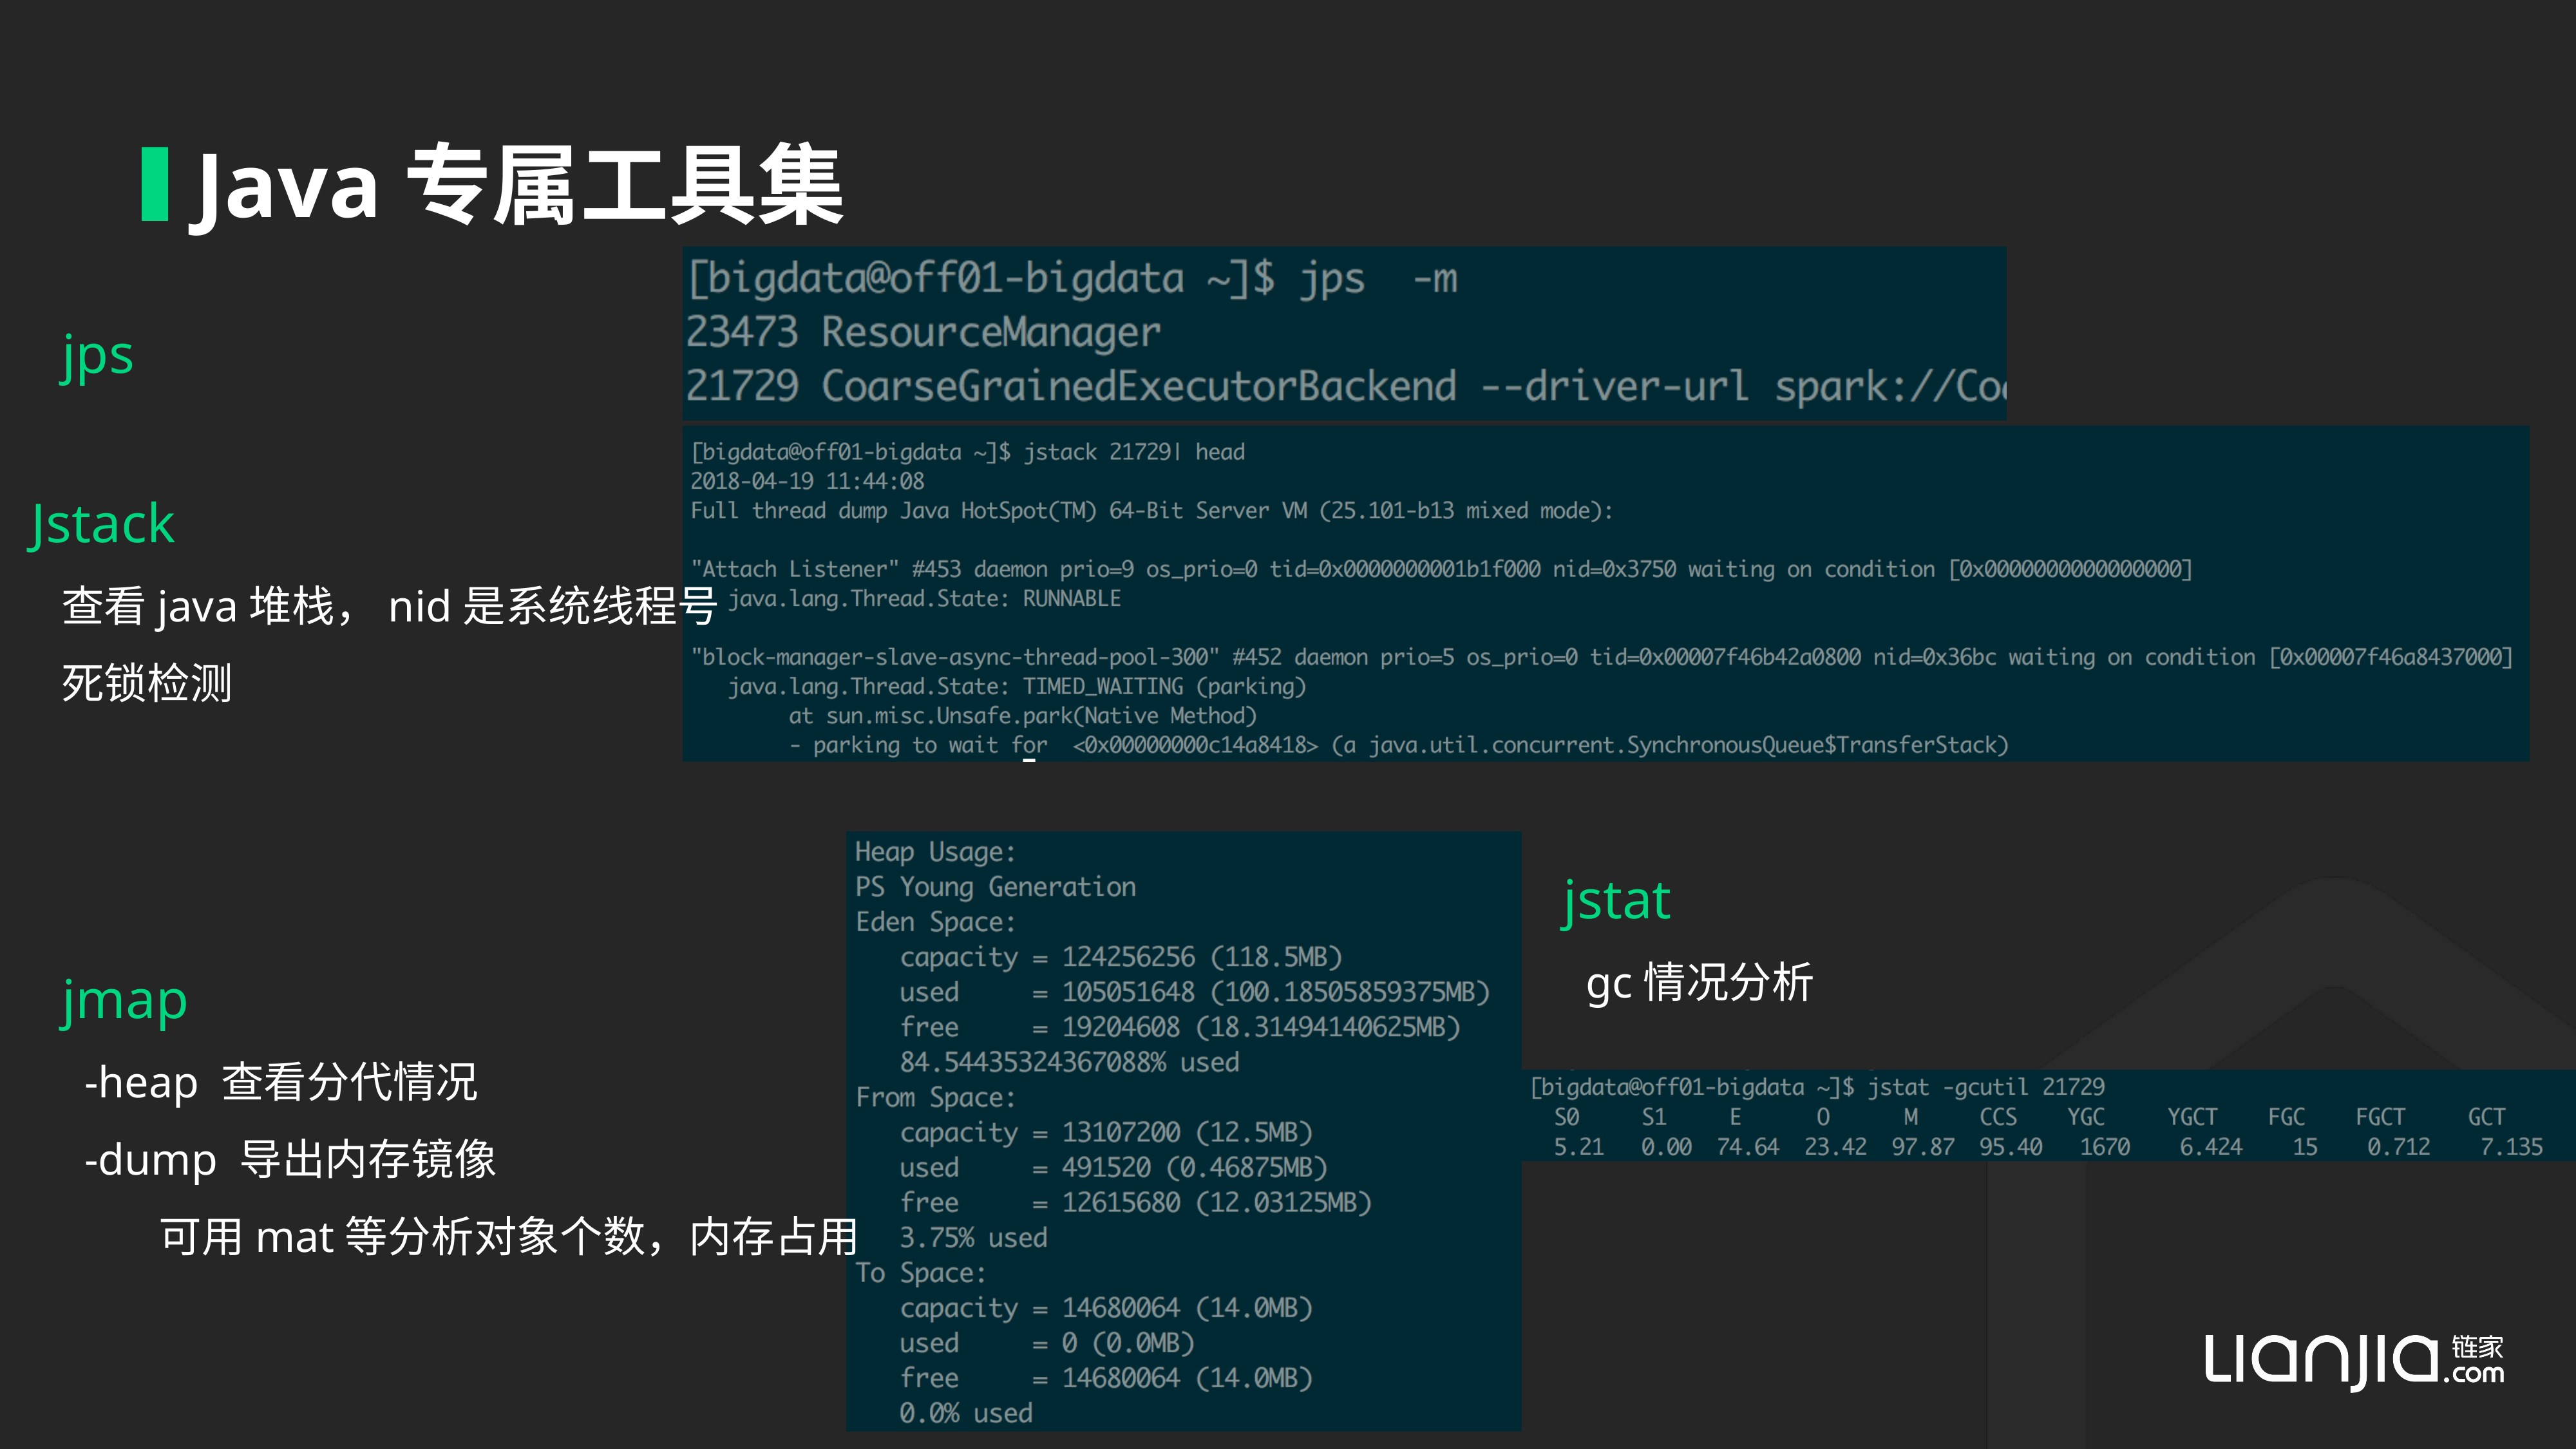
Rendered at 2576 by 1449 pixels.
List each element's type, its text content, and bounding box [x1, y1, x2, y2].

picture [1094, 1157, 1106, 1177]
picture [2407, 1138, 2418, 1155]
picture [1065, 1191, 1077, 1211]
picture [2146, 652, 2156, 665]
picture [858, 1086, 870, 1106]
picture [1669, 1077, 1680, 1095]
picture [840, 472, 850, 489]
picture [902, 1366, 915, 1387]
picture [2483, 1138, 2493, 1155]
picture [1844, 1076, 1854, 1097]
text_box jmap -heap 查看分代情况 -dump 导出内存镜像 可用mat等分析对象个数，内存占用 [52, 927, 846, 1266]
picture [1093, 1191, 1107, 1213]
picture [711, 369, 730, 400]
picture [871, 1267, 885, 1283]
picture [1641, 560, 1651, 576]
picture [1037, 565, 1047, 576]
picture [1444, 648, 1454, 665]
picture [945, 1372, 958, 1388]
picture [2369, 1138, 2381, 1155]
picture [1852, 741, 1861, 752]
picture [976, 952, 986, 966]
picture [1256, 1016, 1269, 1037]
picture [802, 472, 813, 489]
picture [1212, 1367, 1224, 1387]
picture [1108, 882, 1121, 896]
picture [2009, 652, 2033, 665]
picture [2281, 648, 2293, 665]
picture [1579, 506, 1589, 518]
picture [961, 1302, 973, 1318]
picture [1806, 1138, 1817, 1155]
picture [1506, 386, 1522, 390]
picture [1005, 1232, 1017, 1247]
picture [851, 589, 875, 606]
picture [1481, 652, 1490, 665]
picture [1719, 1138, 1729, 1155]
picture [1033, 991, 1048, 998]
picture [1122, 560, 1133, 577]
picture [1009, 916, 1013, 921]
picture [1813, 741, 1824, 753]
picture [2081, 1108, 2092, 1125]
picture [2069, 1078, 2079, 1095]
picture [1993, 1079, 2004, 1095]
picture [2121, 652, 2132, 665]
picture [765, 444, 776, 460]
picture [1359, 981, 1372, 1002]
picture [1025, 589, 1036, 606]
picture [1665, 741, 1676, 753]
picture [1233, 736, 1257, 753]
picture [1009, 846, 1013, 851]
picture [1063, 1332, 1077, 1353]
picture [2294, 1108, 2305, 1125]
picture [1137, 1157, 1151, 1177]
picture [1667, 1138, 1692, 1155]
picture [1951, 559, 1960, 581]
picture [945, 1157, 958, 1177]
picture [1061, 501, 1096, 522]
picture [1345, 741, 1356, 753]
picture [2358, 1108, 2367, 1124]
picture [1003, 952, 1018, 972]
picture [975, 711, 986, 724]
picture [765, 594, 776, 607]
picture [2060, 652, 2069, 665]
picture [1246, 506, 1257, 518]
picture [931, 1302, 943, 1322]
picture [914, 323, 933, 347]
picture [1037, 448, 1046, 460]
picture [1881, 1083, 1891, 1095]
picture [916, 1127, 929, 1142]
picture [2219, 1138, 2230, 1155]
picture [822, 262, 844, 293]
picture [1222, 736, 1232, 752]
picture [889, 711, 898, 723]
picture [975, 560, 998, 577]
picture [1259, 682, 1267, 694]
picture [1247, 706, 1256, 727]
picture [1285, 981, 1298, 1001]
picture [886, 1092, 915, 1107]
picture [1279, 377, 1298, 400]
picture [828, 442, 838, 459]
picture [1307, 741, 1318, 752]
picture [1604, 737, 1614, 753]
picture [1685, 377, 1705, 402]
picture [703, 560, 715, 576]
picture [1005, 1402, 1032, 1423]
picture [1388, 1016, 1401, 1036]
picture [963, 741, 973, 753]
picture [872, 876, 885, 896]
picture [1556, 1083, 1564, 1095]
picture [841, 741, 850, 752]
picture [1868, 369, 1888, 400]
picture [1234, 706, 1244, 724]
picture [1933, 369, 1956, 402]
picture [1875, 565, 1884, 576]
picture [1112, 589, 1121, 606]
picture [791, 560, 800, 576]
picture [1407, 652, 1416, 665]
picture [1656, 1077, 1667, 1095]
picture [976, 1127, 986, 1141]
picture [1098, 565, 1122, 577]
picture [925, 741, 936, 753]
picture [755, 261, 821, 302]
picture [864, 565, 875, 577]
picture [984, 377, 1003, 400]
picture [878, 565, 887, 576]
picture [1122, 1367, 1181, 1388]
picture [983, 260, 1003, 292]
picture [1271, 648, 1282, 665]
picture [2270, 1108, 2280, 1124]
picture [852, 711, 862, 723]
picture [1260, 506, 1269, 518]
picture [846, 323, 866, 347]
picture [990, 1232, 1002, 1247]
picture [1756, 1138, 1780, 1155]
picture [1094, 1051, 1106, 1071]
picture [889, 448, 898, 459]
picture [1456, 560, 1466, 576]
picture [1793, 1083, 1804, 1095]
picture [1245, 1384, 1249, 1388]
picture [728, 652, 739, 665]
picture [2221, 652, 2229, 665]
picture [916, 952, 929, 967]
picture [1505, 506, 1515, 518]
picture [1551, 377, 1569, 400]
picture [1079, 1191, 1091, 1211]
picture [1763, 736, 1786, 757]
picture [1227, 946, 1239, 966]
picture [1230, 259, 1248, 300]
picture [938, 444, 949, 460]
picture [1981, 1108, 1992, 1125]
picture [1245, 1208, 1249, 1213]
picture [1299, 1016, 1329, 1037]
picture [1077, 1016, 1092, 1037]
picture [1003, 1302, 1018, 1323]
picture [1315, 1155, 1327, 1181]
picture [961, 1127, 973, 1142]
picture [901, 682, 912, 694]
picture [1212, 945, 1224, 971]
text_box jps [52, 282, 232, 389]
picture [931, 1162, 943, 1177]
picture [1110, 707, 1121, 724]
picture [815, 682, 838, 699]
picture [1197, 1191, 1209, 1216]
picture [1094, 981, 1122, 1002]
picture [1209, 377, 1228, 402]
picture [1284, 1016, 1299, 1036]
picture [918, 1372, 929, 1387]
picture [1009, 1092, 1013, 1096]
picture [1593, 377, 1616, 400]
picture [902, 1051, 930, 1072]
picture [916, 882, 929, 896]
picture [990, 1408, 1002, 1423]
picture [1415, 278, 1431, 282]
picture [851, 677, 875, 694]
picture [1980, 377, 2007, 402]
picture [1477, 980, 1489, 1005]
picture [2306, 648, 2354, 665]
picture [1141, 377, 1162, 400]
picture [2118, 1138, 2130, 1155]
picture [1160, 565, 1170, 577]
picture [1642, 1138, 1654, 1155]
picture [2072, 652, 2095, 670]
picture [931, 911, 943, 932]
picture [802, 682, 813, 694]
picture [916, 1162, 928, 1177]
picture [1665, 648, 1714, 665]
picture [878, 682, 887, 694]
picture [1980, 1138, 1992, 1155]
picture [1074, 736, 1109, 753]
picture [1037, 677, 1046, 694]
picture [1271, 1191, 1283, 1213]
picture [753, 472, 777, 489]
picture [1271, 561, 1282, 577]
picture [1345, 981, 1357, 1002]
picture [1432, 502, 1442, 518]
picture [989, 1122, 1003, 1142]
picture [945, 952, 958, 967]
picture [2181, 1108, 2218, 1125]
picture [2369, 1108, 2406, 1125]
picture [1034, 1051, 1047, 1071]
picture [1739, 565, 1748, 576]
picture [766, 560, 776, 576]
picture [1896, 395, 1903, 402]
picture [2183, 559, 2191, 581]
picture [857, 876, 870, 896]
picture [1382, 652, 1392, 669]
picture [1300, 1191, 1312, 1211]
picture [999, 711, 1010, 724]
picture [1912, 741, 1922, 753]
picture [1665, 386, 1680, 390]
picture [878, 594, 887, 606]
picture [1005, 1051, 1018, 1072]
picture [1223, 506, 1232, 518]
picture [1086, 706, 1109, 724]
picture [1212, 1121, 1224, 1141]
picture [950, 448, 961, 460]
picture [1197, 707, 1208, 724]
picture [974, 652, 998, 670]
picture [1094, 882, 1104, 896]
picture [1241, 1157, 1254, 1177]
picture [1332, 565, 1343, 576]
picture [716, 502, 725, 518]
picture [891, 323, 912, 347]
picture [846, 1219, 855, 1255]
picture [853, 736, 862, 752]
picture [1370, 502, 1380, 518]
picture [1254, 377, 1275, 402]
picture [1062, 706, 1072, 723]
picture [945, 981, 958, 1002]
picture [1756, 1078, 1779, 1095]
picture [959, 369, 980, 402]
picture [1937, 652, 1947, 665]
picture [1212, 1191, 1224, 1211]
picture [1333, 502, 1343, 518]
picture [1187, 377, 1207, 402]
picture [1034, 1311, 1048, 1314]
picture [729, 682, 737, 699]
picture [976, 1092, 988, 1107]
picture [1065, 1121, 1077, 1141]
picture [950, 590, 961, 607]
picture [840, 652, 850, 665]
picture [1788, 565, 1799, 577]
picture [1948, 737, 1959, 753]
picture [913, 652, 925, 665]
picture [1830, 1077, 1839, 1099]
picture [873, 1092, 885, 1106]
picture [914, 472, 924, 489]
picture [853, 652, 862, 665]
picture [901, 876, 914, 896]
picture [900, 1402, 915, 1423]
picture [2420, 1138, 2430, 1155]
picture [1752, 741, 1761, 753]
picture [1065, 946, 1077, 966]
picture [1127, 1349, 1131, 1353]
picture [824, 315, 845, 346]
picture [1493, 506, 1503, 518]
picture [1905, 1108, 1917, 1124]
picture [1910, 369, 1934, 402]
picture [1777, 377, 1795, 402]
picture [1163, 269, 1184, 293]
picture [1567, 565, 1576, 576]
picture [858, 911, 869, 931]
picture [1526, 369, 1547, 402]
picture [916, 987, 928, 1002]
picture [2007, 1083, 2015, 1095]
picture [1715, 648, 1725, 665]
picture [710, 315, 755, 348]
picture [716, 648, 725, 665]
picture [728, 561, 739, 577]
text_box jstat gc情况分析 [1554, 828, 2273, 1011]
picture [1282, 502, 1307, 518]
picture [1225, 1367, 1240, 1387]
picture [1245, 1138, 1249, 1142]
picture [1110, 736, 1208, 753]
picture [901, 652, 912, 665]
picture [1108, 946, 1121, 966]
picture [1235, 682, 1244, 694]
picture [963, 652, 972, 665]
picture [946, 1227, 958, 1247]
picture [1094, 1331, 1105, 1356]
picture [1900, 565, 1908, 576]
picture [1034, 368, 1039, 373]
picture [765, 682, 776, 694]
picture [2394, 1138, 2405, 1155]
picture [1167, 1016, 1180, 1037]
picture [931, 841, 943, 862]
picture [958, 261, 981, 293]
picture [2069, 1108, 2080, 1124]
picture [1025, 711, 1047, 728]
picture [733, 269, 750, 292]
picture [803, 652, 826, 665]
picture [790, 506, 813, 518]
picture [931, 1338, 943, 1353]
picture [2519, 1138, 2530, 1155]
picture [987, 682, 998, 694]
picture [876, 711, 888, 723]
picture [1578, 368, 1584, 373]
picture [989, 947, 1003, 967]
picture [1961, 648, 1984, 665]
picture [1542, 648, 1578, 665]
picture [1642, 377, 1660, 400]
picture [1274, 963, 1279, 967]
picture [1152, 981, 1195, 1002]
picture [1346, 377, 1365, 402]
picture [975, 1408, 987, 1423]
picture [1629, 560, 1639, 577]
picture [1226, 1016, 1239, 1037]
picture [913, 589, 924, 607]
picture [1012, 506, 1035, 522]
picture [1738, 648, 1788, 665]
picture [1209, 506, 1220, 518]
picture [1034, 1030, 1048, 1033]
picture [1443, 737, 1454, 753]
picture [902, 1262, 914, 1283]
picture [1122, 1051, 1135, 1072]
picture [688, 369, 708, 400]
picture [1023, 677, 1036, 694]
picture [1019, 1227, 1047, 1247]
picture [1036, 589, 1047, 607]
picture [864, 506, 887, 522]
picture [1048, 677, 1071, 694]
picture [1107, 1051, 1122, 1072]
picture [946, 882, 958, 896]
picture [1024, 649, 1035, 665]
picture [1492, 652, 1515, 669]
picture [1097, 677, 1110, 694]
picture [916, 1302, 929, 1318]
picture [1025, 448, 1033, 464]
picture [1957, 369, 1978, 402]
picture [852, 506, 862, 518]
picture [1801, 565, 1812, 576]
picture [1123, 1191, 1135, 1213]
picture [1481, 506, 1490, 518]
picture [1493, 559, 1504, 576]
picture [1111, 443, 1121, 459]
picture [1024, 741, 1035, 753]
picture [1172, 648, 1208, 665]
picture [1605, 1079, 1616, 1095]
picture [1137, 1191, 1180, 1213]
picture [1009, 857, 1013, 862]
picture [1591, 649, 1602, 665]
picture [1271, 682, 1294, 699]
picture [1981, 1083, 1991, 1095]
picture [889, 741, 900, 757]
picture [1406, 741, 1417, 753]
picture [1640, 741, 1663, 757]
picture [1579, 741, 1589, 753]
picture [1056, 259, 1062, 265]
picture [1918, 1079, 1929, 1095]
picture [1256, 1157, 1269, 1177]
picture [1168, 946, 1195, 967]
picture [963, 682, 973, 694]
picture [916, 1338, 928, 1353]
picture [926, 652, 936, 665]
picture [1518, 741, 1528, 752]
picture [1197, 1016, 1209, 1041]
picture [1431, 741, 1441, 753]
picture [1653, 560, 1676, 577]
picture [1370, 741, 1378, 757]
picture [1245, 1033, 1249, 1037]
picture [1037, 648, 1047, 665]
picture [2466, 648, 2502, 665]
picture [1005, 882, 1018, 896]
picture [1900, 735, 1911, 752]
picture [1124, 443, 1133, 459]
picture [1358, 652, 1368, 665]
picture [1234, 443, 1244, 460]
picture [1300, 1366, 1312, 1392]
picture [1322, 269, 1343, 301]
picture [1718, 1078, 1729, 1095]
picture [1212, 1297, 1224, 1317]
picture [1255, 258, 1274, 296]
picture [1998, 735, 2008, 756]
picture [1404, 1016, 1432, 1037]
picture [914, 711, 924, 724]
picture [975, 678, 986, 694]
picture [2206, 1335, 2504, 1393]
picture [1140, 262, 1161, 293]
picture [1135, 711, 1146, 723]
picture [1694, 1078, 1704, 1095]
picture [1000, 652, 1010, 665]
picture [1896, 377, 1903, 384]
picture [2158, 652, 2169, 665]
picture [931, 1267, 943, 1283]
picture [1869, 1083, 1877, 1100]
picture [1074, 677, 1084, 694]
picture [1931, 1138, 1942, 1155]
picture [901, 1338, 913, 1353]
picture [1019, 882, 1032, 896]
picture [1197, 677, 1207, 697]
picture [1143, 323, 1161, 346]
picture [1209, 741, 1220, 753]
picture [1691, 741, 1700, 752]
picture [1730, 1138, 1742, 1155]
picture [1065, 981, 1077, 1001]
picture [1727, 561, 1738, 577]
picture [1181, 1157, 1195, 1177]
picture [753, 594, 764, 606]
picture [1468, 652, 1479, 665]
picture [2206, 1138, 2218, 1155]
picture [951, 560, 961, 577]
picture [869, 323, 888, 347]
picture [1094, 1016, 1106, 1036]
picture [1850, 565, 1861, 576]
picture [961, 952, 973, 967]
picture [1110, 677, 1122, 694]
picture [1200, 1173, 1205, 1177]
picture [1086, 565, 1095, 576]
picture [1064, 1051, 1092, 1072]
picture [1689, 565, 1713, 577]
picture [2368, 647, 2379, 665]
picture [938, 706, 949, 724]
picture [950, 652, 961, 665]
picture [1065, 1297, 1077, 1317]
picture [777, 369, 799, 402]
picture [1419, 652, 1443, 665]
picture [1033, 1202, 1048, 1209]
picture [865, 741, 873, 752]
picture [827, 561, 838, 577]
picture [945, 1022, 958, 1037]
picture [1209, 565, 1218, 576]
picture [1937, 736, 1947, 753]
picture [2018, 1078, 2028, 1095]
picture [1346, 269, 1364, 293]
picture [1403, 981, 1416, 1002]
picture [1108, 1157, 1121, 1177]
picture [902, 1127, 914, 1142]
picture [2107, 1138, 2117, 1155]
picture [2181, 1138, 2193, 1155]
picture [931, 1227, 943, 1247]
picture [960, 323, 980, 347]
picture [1906, 1138, 1917, 1155]
picture [1074, 706, 1084, 727]
picture [1123, 946, 1135, 967]
picture [790, 589, 799, 606]
picture [1009, 1103, 1013, 1107]
picture [2245, 652, 2255, 665]
picture [1739, 741, 1749, 753]
picture [754, 648, 764, 665]
picture [1924, 565, 1935, 576]
picture [950, 678, 961, 694]
picture [1727, 647, 1738, 665]
picture [1095, 323, 1116, 356]
picture [802, 594, 813, 607]
picture [1148, 648, 1157, 665]
picture [1493, 741, 1503, 753]
picture [1208, 276, 1231, 285]
picture [1300, 1121, 1312, 1146]
picture [815, 442, 826, 459]
picture [2294, 652, 2304, 665]
picture [1433, 981, 1474, 1002]
picture [2417, 648, 2441, 665]
picture [1888, 652, 1896, 665]
picture [1221, 560, 1258, 577]
picture [990, 916, 1003, 932]
picture [1211, 648, 1214, 654]
picture [823, 369, 844, 402]
picture [1198, 565, 1208, 576]
picture [2007, 1108, 2017, 1125]
picture [2503, 647, 2512, 669]
picture [778, 443, 813, 460]
picture [1138, 1121, 1150, 1141]
picture [1077, 1297, 1121, 1318]
picture [889, 594, 912, 607]
picture [1580, 1078, 1604, 1095]
picture [753, 502, 764, 518]
picture [1034, 1381, 1048, 1384]
picture [1048, 1051, 1063, 1071]
picture [1075, 565, 1084, 576]
picture [1593, 1138, 1604, 1155]
picture [756, 315, 776, 346]
picture [963, 711, 972, 724]
picture [1468, 736, 1477, 752]
picture [1007, 278, 1023, 282]
picture [1153, 946, 1165, 966]
picture [693, 502, 702, 518]
picture [685, 587, 712, 598]
picture [864, 472, 888, 489]
picture [2207, 649, 2218, 665]
picture [2232, 652, 2243, 665]
picture [828, 472, 838, 489]
picture [741, 565, 752, 577]
picture [989, 876, 1003, 896]
picture [1124, 711, 1132, 723]
picture [1164, 377, 1184, 402]
picture [1283, 736, 1294, 752]
picture [753, 565, 764, 577]
picture [1197, 1366, 1209, 1392]
picture [1107, 1332, 1122, 1353]
picture [1050, 882, 1062, 896]
picture [1247, 677, 1257, 694]
picture [1033, 1342, 1048, 1349]
picture [959, 1227, 974, 1247]
picture [1160, 506, 1169, 518]
picture [1285, 946, 1327, 967]
picture [1050, 652, 1059, 665]
picture [1300, 981, 1313, 1002]
picture [1343, 1016, 1387, 1037]
picture [717, 448, 725, 459]
picture [949, 741, 962, 752]
picture [2057, 1078, 2067, 1095]
picture [1715, 565, 1723, 576]
picture [1211, 1051, 1239, 1072]
picture [1137, 1332, 1179, 1353]
picture [1079, 1121, 1092, 1142]
picture [1974, 741, 1984, 753]
picture [1819, 1138, 1829, 1155]
picture [1530, 652, 1539, 665]
picture [990, 846, 1003, 862]
picture [913, 560, 937, 576]
picture [1124, 677, 1157, 694]
picture [1285, 1191, 1298, 1211]
picture [974, 451, 987, 455]
picture [1434, 269, 1457, 292]
picture [931, 1022, 943, 1037]
picture [1172, 502, 1183, 518]
picture [828, 711, 837, 724]
picture [1944, 1138, 1955, 1155]
picture [2094, 1138, 2105, 1155]
picture [1245, 1314, 1249, 1318]
picture [1050, 501, 1059, 522]
picture [1259, 736, 1282, 753]
picture [755, 369, 775, 400]
picture [1197, 1296, 1209, 1321]
picture [1061, 589, 1096, 606]
picture [1094, 1121, 1106, 1141]
picture [1226, 1191, 1239, 1211]
picture [1123, 981, 1135, 1002]
picture [1388, 981, 1401, 1002]
picture [729, 472, 739, 489]
picture [931, 1197, 943, 1213]
picture [902, 711, 911, 724]
picture [1862, 741, 1873, 753]
picture [1231, 370, 1252, 402]
picture [960, 882, 973, 902]
picture [1077, 1157, 1092, 1177]
picture [1555, 565, 1565, 576]
picture [1300, 269, 1316, 302]
picture [1826, 734, 1836, 754]
title Java专属工具集 [187, 103, 2361, 260]
picture [1197, 443, 1208, 459]
picture [1456, 741, 1464, 752]
picture [1050, 711, 1059, 723]
picture [1274, 998, 1279, 1002]
picture [946, 1051, 989, 1072]
picture [1004, 377, 1025, 402]
picture [1414, 369, 1456, 402]
picture [1591, 741, 1602, 752]
picture [931, 1086, 943, 1107]
picture [1092, 946, 1107, 966]
picture [1345, 502, 1356, 518]
picture [1617, 377, 1638, 402]
picture [1209, 682, 1232, 698]
picture [960, 1267, 973, 1283]
picture [1148, 443, 1158, 459]
picture [1034, 882, 1047, 896]
picture [1887, 561, 1898, 577]
picture [913, 737, 924, 753]
picture [1182, 1331, 1194, 1356]
picture [1344, 560, 1455, 577]
picture [1027, 261, 1048, 293]
picture [1000, 441, 1010, 461]
picture [2047, 649, 2058, 665]
picture [2230, 1138, 2243, 1155]
picture [1434, 1016, 1445, 1036]
picture [1381, 502, 1393, 518]
picture [692, 472, 702, 489]
picture [1110, 502, 1134, 518]
picture [1315, 1191, 1356, 1213]
picture [1259, 648, 1269, 665]
picture [733, 369, 753, 400]
picture [1050, 377, 1070, 400]
picture [935, 1068, 939, 1072]
picture [1061, 652, 1084, 665]
picture [902, 1191, 915, 1211]
picture [914, 259, 936, 292]
picture [1048, 444, 1059, 460]
picture [1533, 1077, 1553, 1099]
picture [931, 882, 943, 896]
picture [790, 677, 799, 694]
picture [1580, 1138, 1591, 1155]
picture [802, 708, 813, 724]
picture [1419, 502, 1430, 518]
picture [902, 916, 914, 931]
picture [902, 952, 914, 967]
picture [876, 443, 887, 460]
picture [980, 1278, 983, 1283]
picture [1330, 1016, 1342, 1036]
picture [1226, 1121, 1239, 1141]
picture [704, 506, 714, 518]
picture [704, 648, 715, 665]
picture [2532, 1138, 2543, 1155]
picture [1517, 502, 1528, 518]
picture [2356, 648, 2366, 665]
picture [1255, 1367, 1297, 1388]
picture [1837, 565, 1848, 577]
picture [2469, 1108, 2506, 1125]
picture [987, 502, 998, 518]
picture [901, 987, 913, 1002]
picture [963, 594, 973, 607]
picture [1234, 648, 1258, 665]
picture [1209, 448, 1232, 460]
picture [1837, 736, 1849, 752]
picture [1009, 927, 1013, 932]
picture [945, 1092, 973, 1112]
picture [872, 846, 899, 862]
picture [839, 502, 850, 518]
picture [1875, 652, 1885, 665]
picture [741, 682, 764, 694]
picture [1643, 1108, 1654, 1125]
picture [1956, 1083, 1967, 1100]
picture [963, 502, 986, 518]
picture [1242, 946, 1254, 966]
picture [1321, 501, 1330, 522]
picture [1390, 377, 1411, 402]
picture [1107, 1016, 1166, 1037]
picture [990, 1051, 1003, 1072]
picture [1255, 1191, 1269, 1213]
picture [2082, 1138, 2092, 1155]
picture [1616, 648, 1652, 665]
picture [1448, 1016, 1459, 1041]
picture [1578, 560, 1627, 577]
picture [945, 1302, 958, 1318]
picture [1148, 711, 1158, 724]
picture [840, 565, 850, 577]
picture [1034, 960, 1048, 963]
picture [1063, 1157, 1077, 1177]
picture [1271, 1157, 1312, 1177]
picture [1240, 981, 1269, 1002]
picture [1653, 652, 1663, 665]
picture [938, 259, 958, 292]
picture [936, 377, 957, 402]
picture [1994, 1138, 2004, 1155]
picture [1077, 981, 1092, 1002]
picture [930, 1402, 960, 1423]
picture [1330, 945, 1341, 971]
picture [902, 1302, 914, 1318]
picture [1752, 565, 1774, 582]
picture [1122, 1297, 1181, 1318]
picture [1118, 323, 1139, 347]
picture [1986, 736, 1996, 752]
picture [939, 323, 957, 346]
picture [2442, 648, 2452, 665]
picture [938, 589, 949, 607]
picture [1467, 506, 1479, 518]
picture [918, 1197, 929, 1211]
picture [931, 952, 943, 971]
picture [1073, 369, 1116, 402]
picture [946, 1267, 958, 1283]
picture [1065, 1016, 1077, 1036]
picture [975, 591, 985, 607]
picture [1099, 589, 1108, 606]
picture [1123, 1157, 1135, 1177]
picture [1986, 652, 1996, 665]
picture [987, 442, 996, 464]
picture [902, 1227, 914, 1247]
picture [1311, 259, 1317, 265]
picture [1119, 369, 1137, 400]
picture [889, 648, 898, 665]
picture [1817, 1086, 1830, 1090]
picture [2281, 1108, 2292, 1125]
picture [827, 652, 838, 670]
picture [982, 315, 1048, 347]
picture [1789, 648, 1799, 665]
picture [1038, 741, 1047, 752]
picture [1256, 1121, 1297, 1142]
picture [1074, 448, 1084, 460]
picture [1078, 877, 1091, 896]
picture [1359, 1191, 1371, 1216]
picture [1019, 1051, 1032, 1072]
picture [1826, 565, 1836, 577]
picture [1826, 648, 1861, 665]
picture [1148, 565, 1159, 577]
picture [1012, 735, 1023, 752]
picture [938, 560, 949, 577]
picture [1333, 735, 1342, 756]
picture [1028, 377, 1045, 400]
picture [974, 846, 988, 867]
picture [1788, 741, 1811, 753]
picture [1856, 1138, 1866, 1155]
picture [1072, 323, 1094, 347]
picture [815, 565, 825, 577]
picture [839, 443, 851, 460]
text_box Jstack 查看java堆栈，nid是系统线程号 死锁检测 [22, 451, 682, 713]
picture [1817, 1108, 1830, 1125]
picture [1419, 981, 1431, 1001]
picture [1846, 377, 1864, 400]
picture [1197, 502, 1208, 518]
picture [728, 502, 738, 518]
picture [739, 259, 744, 265]
picture [893, 377, 912, 400]
picture [1210, 1157, 1240, 1177]
picture [987, 737, 998, 753]
picture [1233, 506, 1245, 518]
picture [945, 1127, 958, 1142]
picture [976, 1302, 986, 1317]
picture [1556, 1138, 1566, 1155]
picture [1063, 882, 1077, 896]
picture [815, 502, 826, 518]
picture [946, 846, 958, 862]
picture [901, 443, 936, 464]
picture [1003, 1127, 1018, 1148]
picture [1320, 652, 1356, 665]
picture [1212, 1016, 1224, 1036]
picture [1225, 1297, 1240, 1317]
picture [2108, 652, 2119, 665]
picture [1781, 1079, 1792, 1095]
picture [913, 506, 937, 518]
picture [2081, 1078, 2092, 1095]
picture [1483, 386, 1499, 390]
picture [1151, 1121, 1180, 1142]
picture [1212, 980, 1224, 1005]
picture [2018, 1138, 2043, 1155]
picture [1321, 377, 1343, 402]
picture [682, 603, 717, 625]
picture [1875, 741, 1885, 752]
picture [717, 472, 727, 489]
picture [1906, 1083, 1917, 1095]
picture [766, 502, 776, 518]
picture [976, 741, 984, 752]
picture [951, 711, 961, 723]
picture [1108, 1191, 1121, 1211]
picture [2307, 1138, 2317, 1155]
picture [1656, 1108, 1666, 1124]
picture [1283, 565, 1293, 576]
picture [1034, 1377, 1048, 1379]
picture [729, 594, 737, 611]
picture [1123, 1121, 1135, 1141]
picture [1395, 502, 1405, 518]
picture [1862, 560, 1873, 577]
picture [1061, 565, 1072, 581]
picture [987, 594, 998, 607]
picture [1182, 1057, 1194, 1072]
picture [988, 706, 999, 723]
picture [778, 315, 799, 348]
picture [916, 1267, 929, 1287]
picture [1842, 1138, 1855, 1155]
picture [1172, 565, 1195, 581]
picture [1160, 677, 1183, 694]
picture [945, 916, 973, 936]
picture [688, 315, 708, 346]
picture [1592, 501, 1601, 522]
picture [938, 677, 949, 694]
picture [856, 1262, 871, 1282]
picture [741, 652, 752, 665]
picture [1072, 261, 1139, 302]
picture [2508, 1138, 2517, 1155]
picture [857, 841, 870, 860]
picture [918, 1022, 929, 1036]
picture [945, 1332, 958, 1353]
picture [1050, 269, 1068, 292]
picture [976, 916, 988, 932]
picture [815, 594, 838, 611]
picture [1023, 759, 1035, 762]
picture [1197, 1057, 1209, 1072]
picture [1300, 1296, 1312, 1321]
picture [1255, 1297, 1297, 1318]
picture [1680, 1078, 1692, 1095]
picture [1743, 1083, 1754, 1100]
picture [1159, 443, 1171, 460]
picture [846, 377, 889, 402]
picture [1888, 741, 1897, 753]
picture [852, 565, 862, 576]
picture [1468, 560, 1479, 577]
picture [871, 911, 899, 932]
picture [2044, 1078, 2054, 1095]
picture [1271, 1016, 1283, 1036]
picture [1969, 1083, 1979, 1095]
picture [1985, 560, 2182, 577]
picture [1374, 981, 1387, 1002]
picture [779, 506, 788, 518]
picture [989, 1298, 1003, 1318]
picture [703, 472, 715, 489]
picture [2271, 647, 2280, 669]
picture [1137, 1051, 1166, 1072]
picture [1678, 736, 1688, 752]
picture [877, 652, 886, 665]
picture [2195, 652, 2204, 665]
picture [2168, 1108, 2180, 1124]
picture [931, 987, 943, 1002]
picture [889, 682, 900, 694]
picture [1530, 741, 1552, 753]
picture [1168, 1155, 1179, 1181]
picture [741, 594, 752, 607]
picture [716, 561, 727, 577]
picture [1505, 741, 1516, 753]
picture [1315, 981, 1343, 1002]
picture [728, 443, 764, 464]
picture [920, 1419, 924, 1423]
picture [901, 846, 914, 866]
picture [1107, 1121, 1122, 1142]
picture [1961, 741, 1971, 753]
picture [1256, 946, 1269, 967]
picture [1111, 652, 1146, 669]
picture [1369, 369, 1389, 400]
picture [840, 711, 849, 724]
picture [803, 565, 811, 576]
picture [901, 1162, 913, 1177]
picture [1702, 741, 1713, 753]
picture [1556, 1108, 1579, 1125]
picture [1296, 736, 1306, 753]
picture [2295, 1138, 2305, 1155]
picture [1079, 946, 1091, 966]
picture [1227, 981, 1239, 1001]
picture [1618, 1078, 1654, 1095]
picture [1148, 502, 1157, 518]
picture [1893, 1138, 1904, 1155]
picture [791, 472, 801, 489]
picture [1050, 323, 1070, 346]
picture [945, 1197, 958, 1213]
picture [1799, 377, 1842, 409]
picture [1572, 377, 1589, 400]
picture [1504, 560, 1541, 577]
picture [694, 442, 715, 464]
picture [1801, 648, 1824, 665]
picture [1481, 560, 1491, 576]
picture [931, 1372, 943, 1388]
picture [1049, 589, 1059, 606]
picture [1034, 1171, 1048, 1173]
picture [2379, 648, 2415, 665]
picture [1197, 1121, 1209, 1146]
picture [938, 506, 949, 518]
picture [2093, 1078, 2105, 1095]
picture [1731, 1083, 1740, 1095]
picture [1065, 1367, 1077, 1387]
picture [1036, 502, 1047, 518]
picture [1295, 560, 1332, 577]
picture [1993, 1108, 2004, 1125]
picture [2094, 1108, 2105, 1125]
picture [1730, 369, 1748, 400]
picture [1911, 565, 1922, 577]
picture [1137, 946, 1151, 967]
picture [1300, 369, 1319, 400]
picture [1604, 652, 1613, 665]
picture [1033, 1132, 1048, 1139]
picture [1715, 741, 1738, 753]
picture [1444, 502, 1454, 518]
picture [914, 377, 933, 402]
picture [1136, 443, 1146, 459]
picture [1710, 377, 1728, 400]
picture [1171, 706, 1195, 724]
picture [902, 1015, 915, 1036]
picture [1926, 741, 1935, 752]
picture [931, 1127, 943, 1147]
picture [1541, 502, 1577, 518]
picture [1296, 677, 1305, 697]
picture [1629, 736, 1639, 753]
picture [1295, 648, 1318, 665]
picture [692, 259, 730, 300]
picture [901, 502, 910, 518]
picture [1000, 565, 1035, 577]
picture [777, 652, 801, 665]
picture [1123, 882, 1135, 896]
picture [990, 1092, 1003, 1107]
picture [913, 677, 924, 694]
picture [1732, 1108, 1741, 1124]
picture [1061, 448, 1072, 460]
picture [1555, 741, 1565, 752]
picture [1396, 652, 1405, 665]
picture [900, 472, 913, 489]
picture [876, 741, 887, 752]
picture [1381, 741, 1405, 753]
picture [790, 711, 801, 724]
picture [960, 846, 973, 862]
picture [1567, 1083, 1578, 1100]
picture [1138, 981, 1150, 1001]
picture [1949, 648, 1959, 665]
picture [1086, 648, 1097, 665]
picture [853, 443, 862, 459]
picture [2036, 652, 2044, 665]
picture [1960, 560, 1984, 577]
picture [1893, 1079, 1904, 1095]
picture [2454, 648, 2465, 665]
picture [1209, 706, 1232, 724]
picture [2171, 648, 2193, 665]
picture [1899, 648, 1935, 665]
picture [1568, 741, 1577, 752]
picture [1519, 652, 1528, 665]
picture [1077, 1367, 1121, 1388]
picture [1000, 502, 1010, 518]
picture [1087, 443, 1097, 459]
picture [846, 261, 912, 293]
picture [815, 741, 838, 757]
